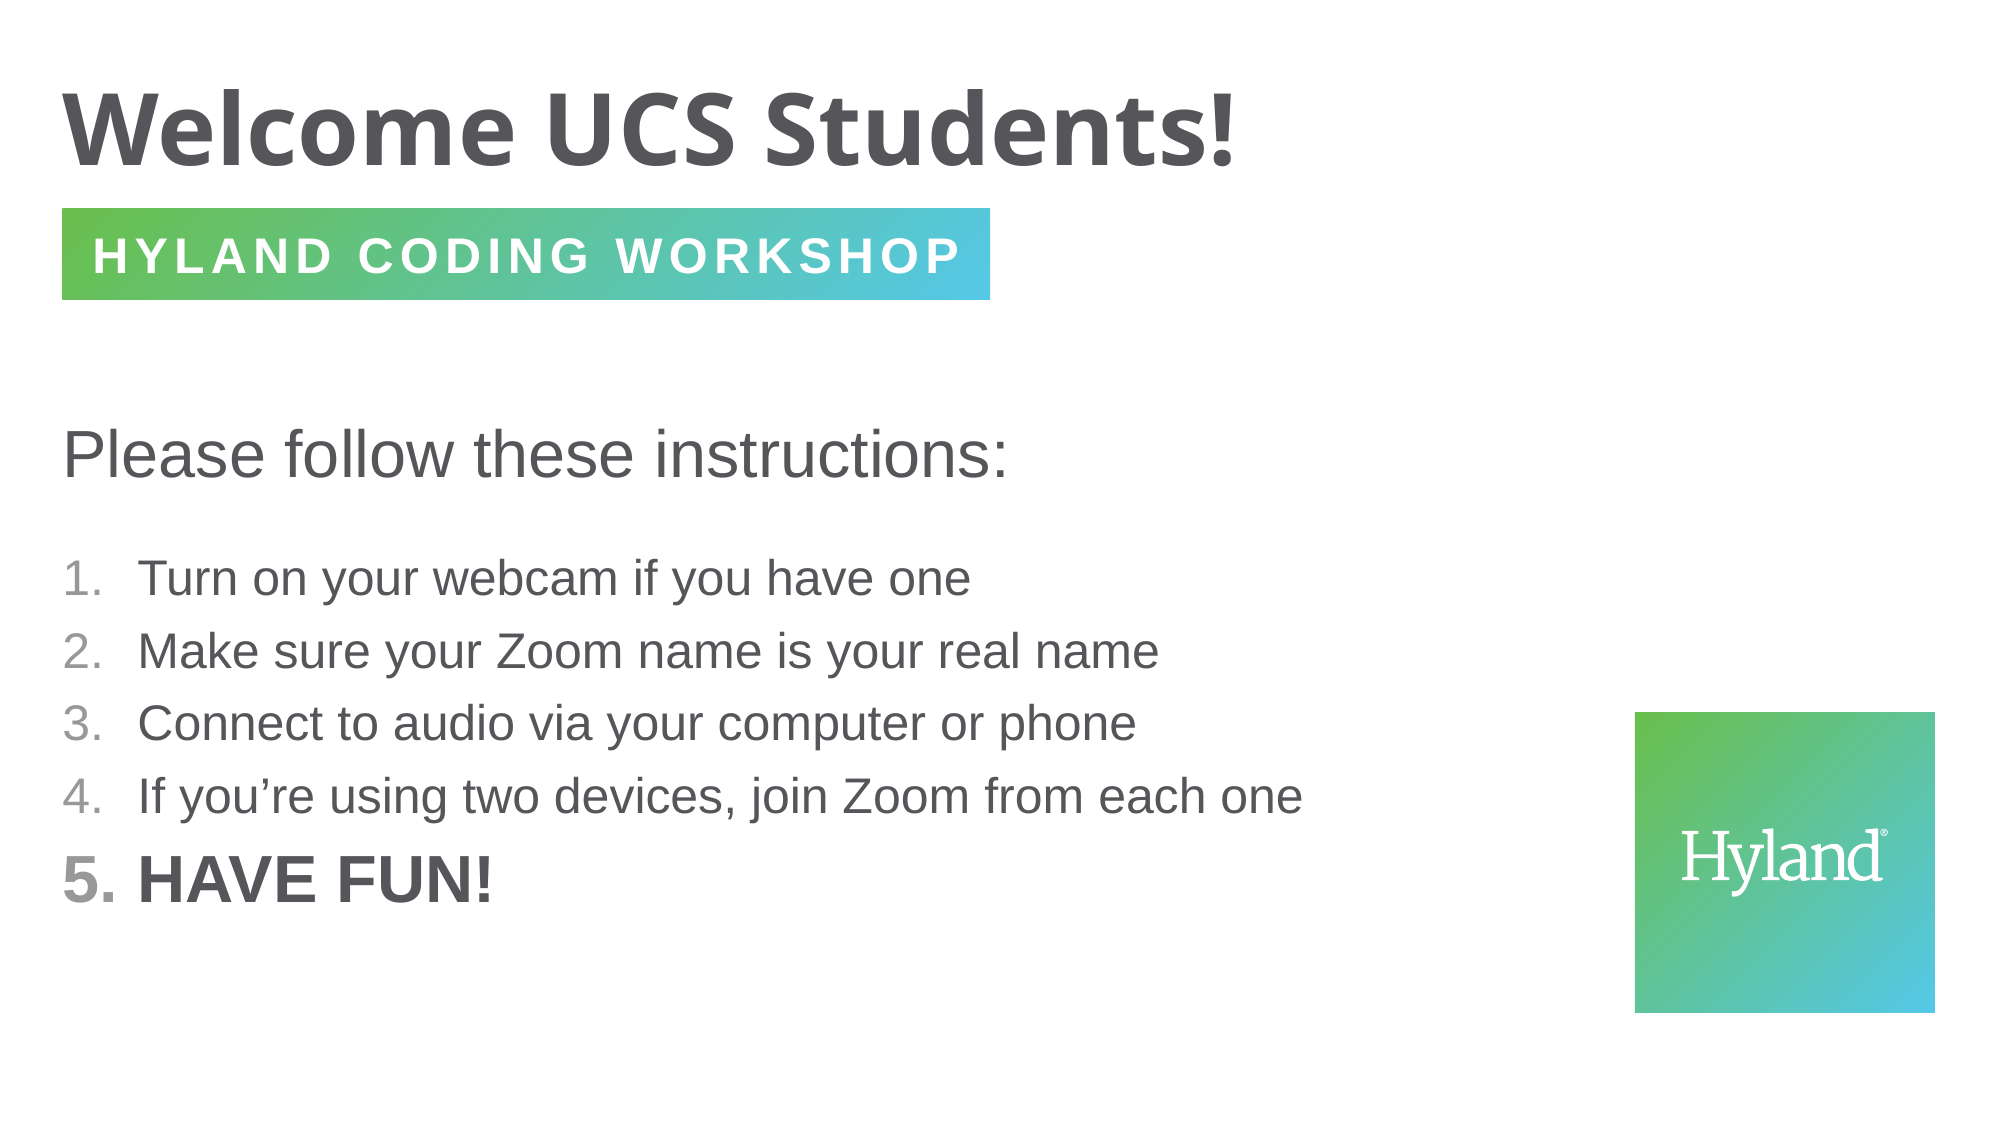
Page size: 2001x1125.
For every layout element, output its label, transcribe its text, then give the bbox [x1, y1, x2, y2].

title Welcome UCS Students! [62, 37, 1957, 188]
list Please follow these instructions: Turn on your webcam if you have one Make sure your Zoom name is your real name Connect to audio via your computer or phone If you’re using two devices, join Zoom from each one HAVE FUN! [62, 351, 1450, 975]
subtitle Hyland Coding Workshop [62, 208, 991, 300]
